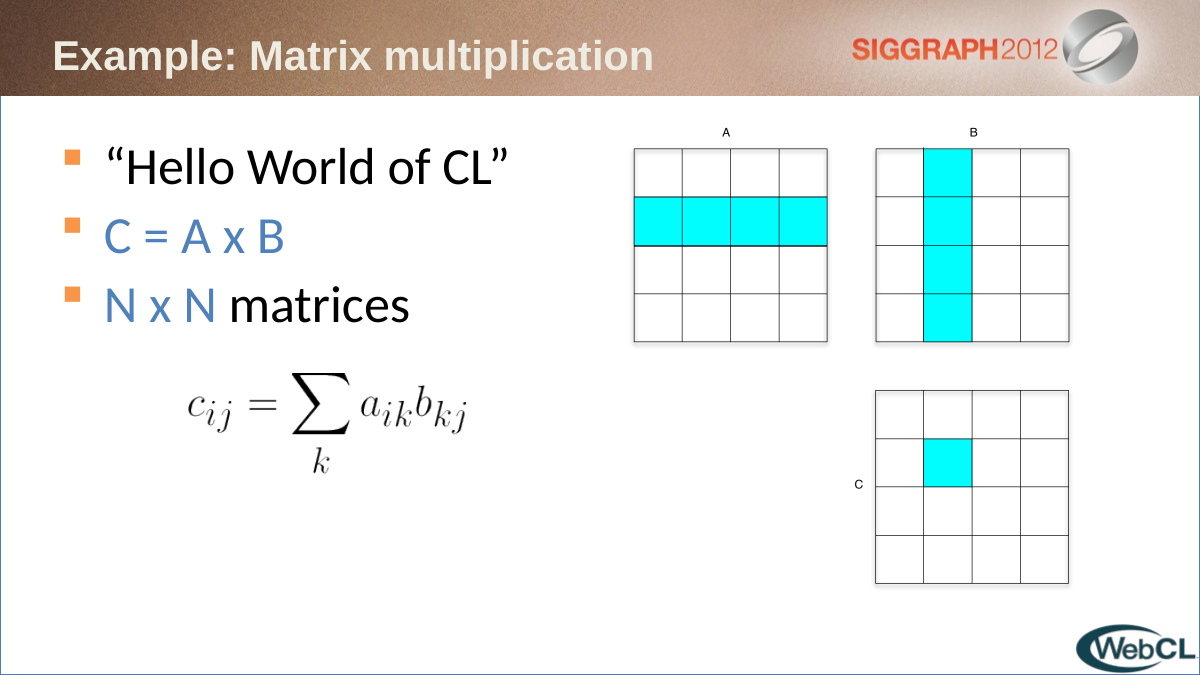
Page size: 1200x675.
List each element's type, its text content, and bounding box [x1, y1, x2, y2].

picture [0, 0, 1200, 96]
title Example: Matrix multiplication [37, 21, 1139, 79]
list “Hello World of CL” C = A x B N x N matrices [45, 125, 1163, 638]
picture [187, 373, 466, 474]
picture [1074, 622, 1200, 675]
picture [626, 124, 1075, 592]
